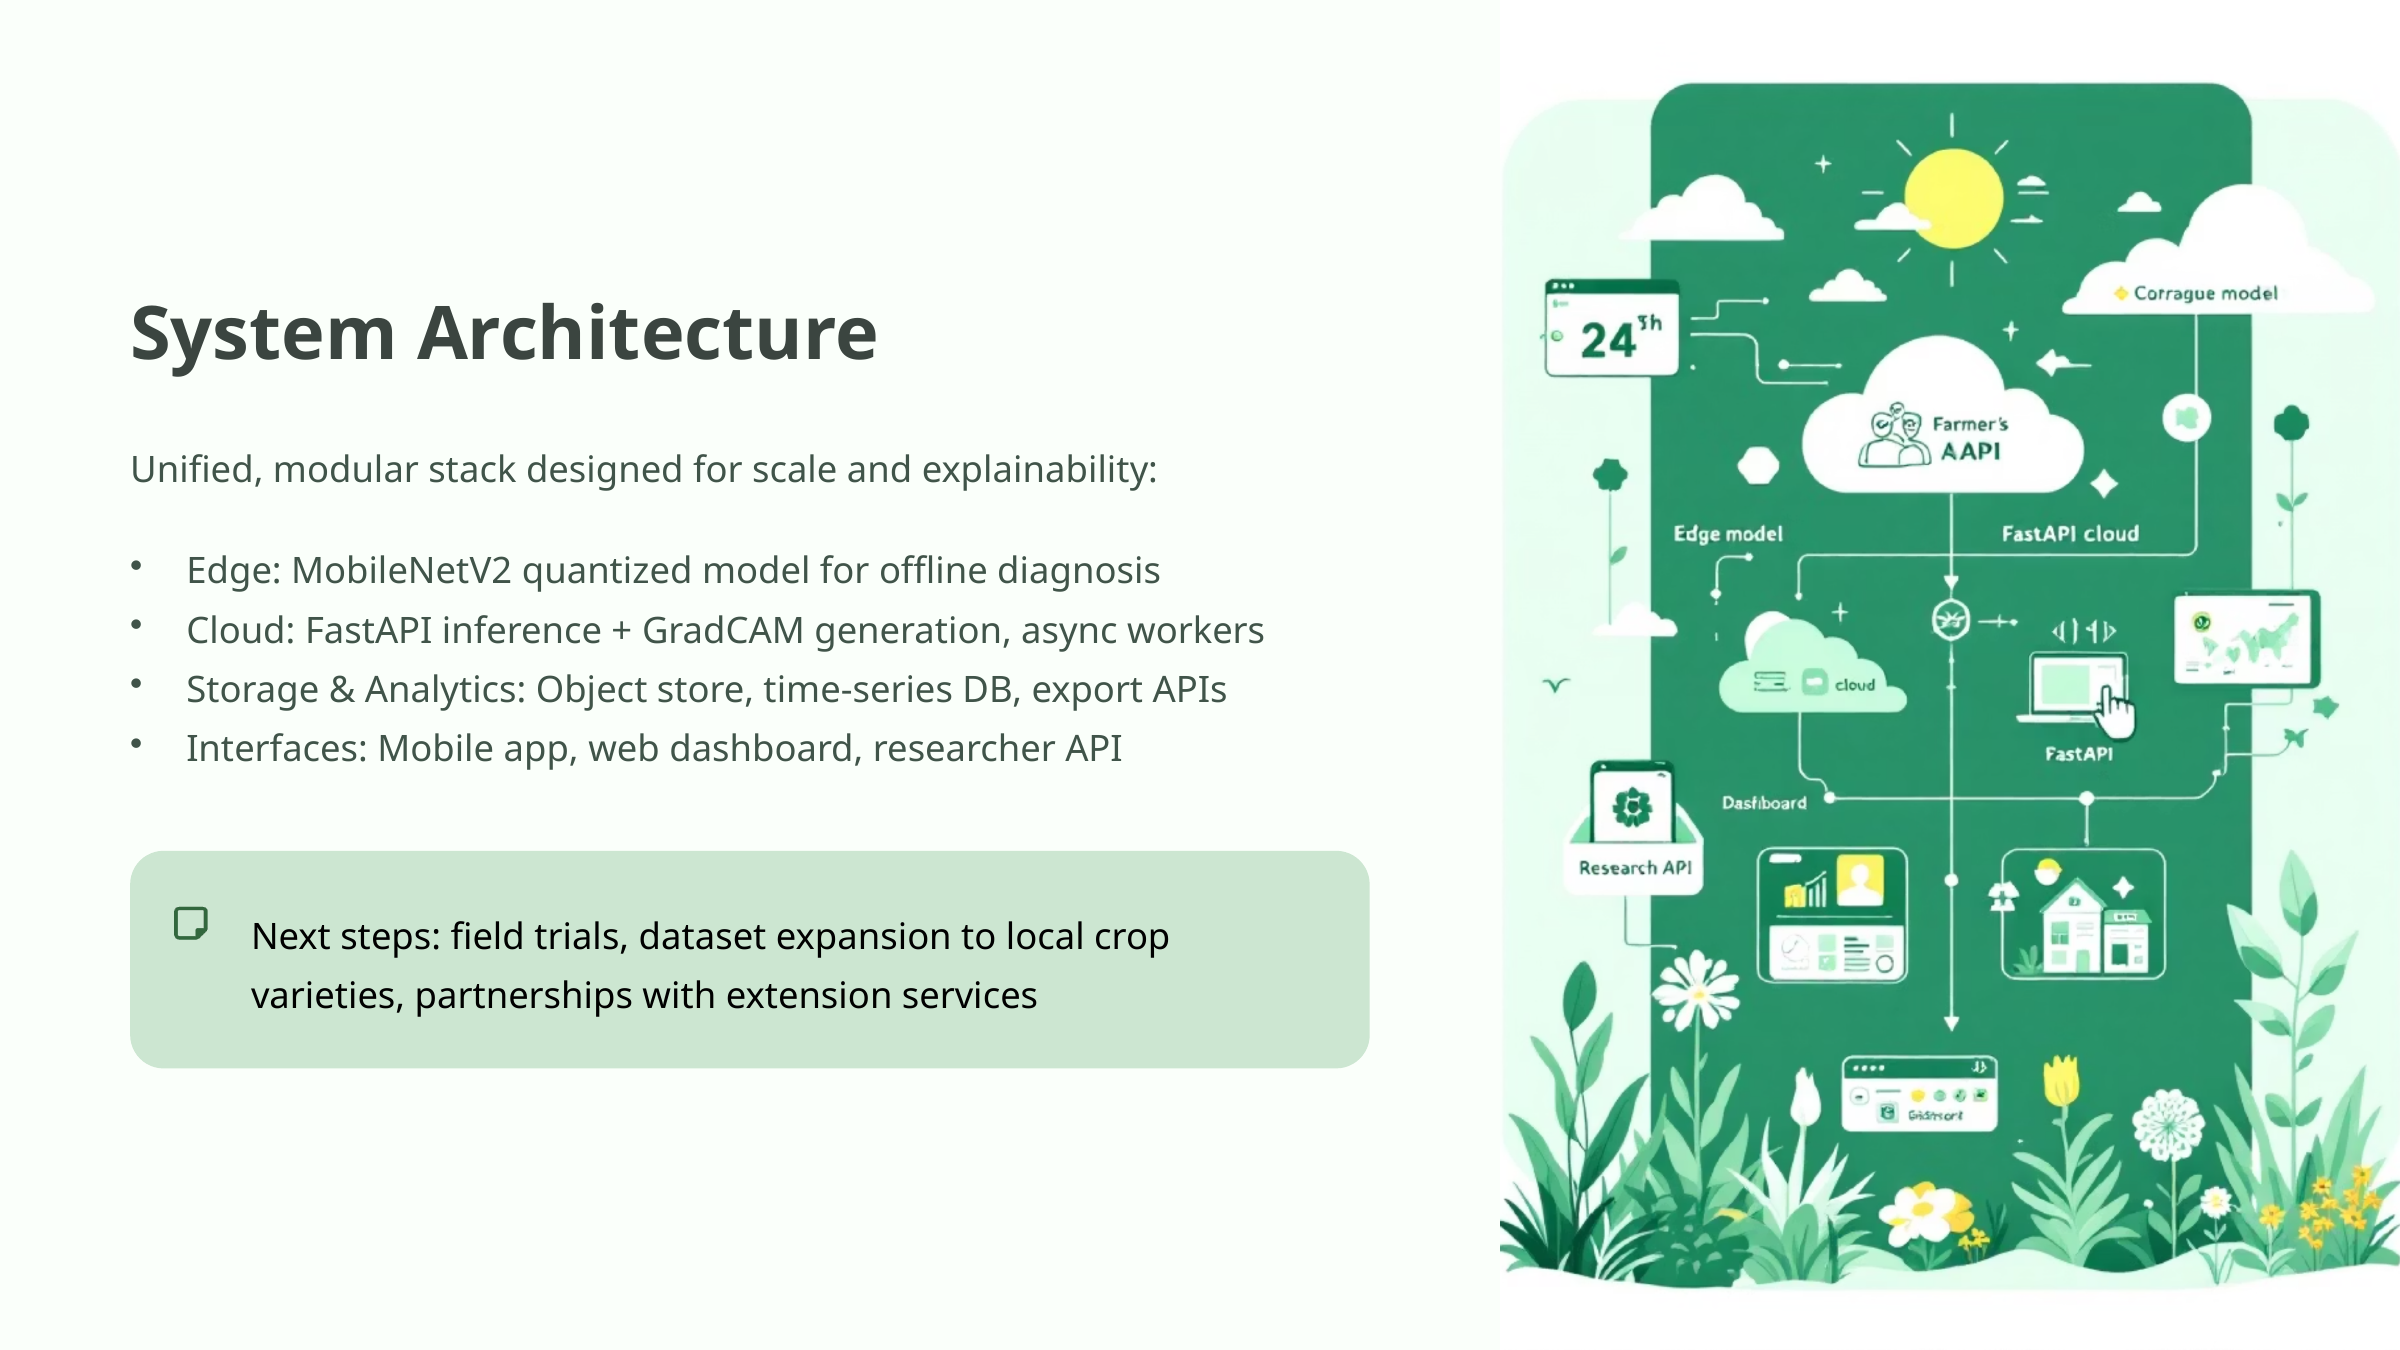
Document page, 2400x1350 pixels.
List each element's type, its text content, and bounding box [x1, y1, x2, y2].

text_box Next steps: field trials, dataset expansion to local crop varieties, partnerships with extension services [251, 897, 1333, 1017]
text_box Edge: MobileNetV2 quantized model for offline diagnosis Cloud: FastAPI inference + GradCAM generation, async workers Storage & Analytics: Object store, time-series DB, export APIs Interfaces: Mobile app, web dashboard, researcher API [130, 531, 1370, 809]
picture [1499, 0, 2400, 1350]
text_box [130, 850, 1370, 1069]
picture [167, 904, 214, 942]
text_box Unified, modular stack designed for scale and explainability: [130, 430, 1370, 490]
text_box System Architecture [130, 281, 909, 375]
